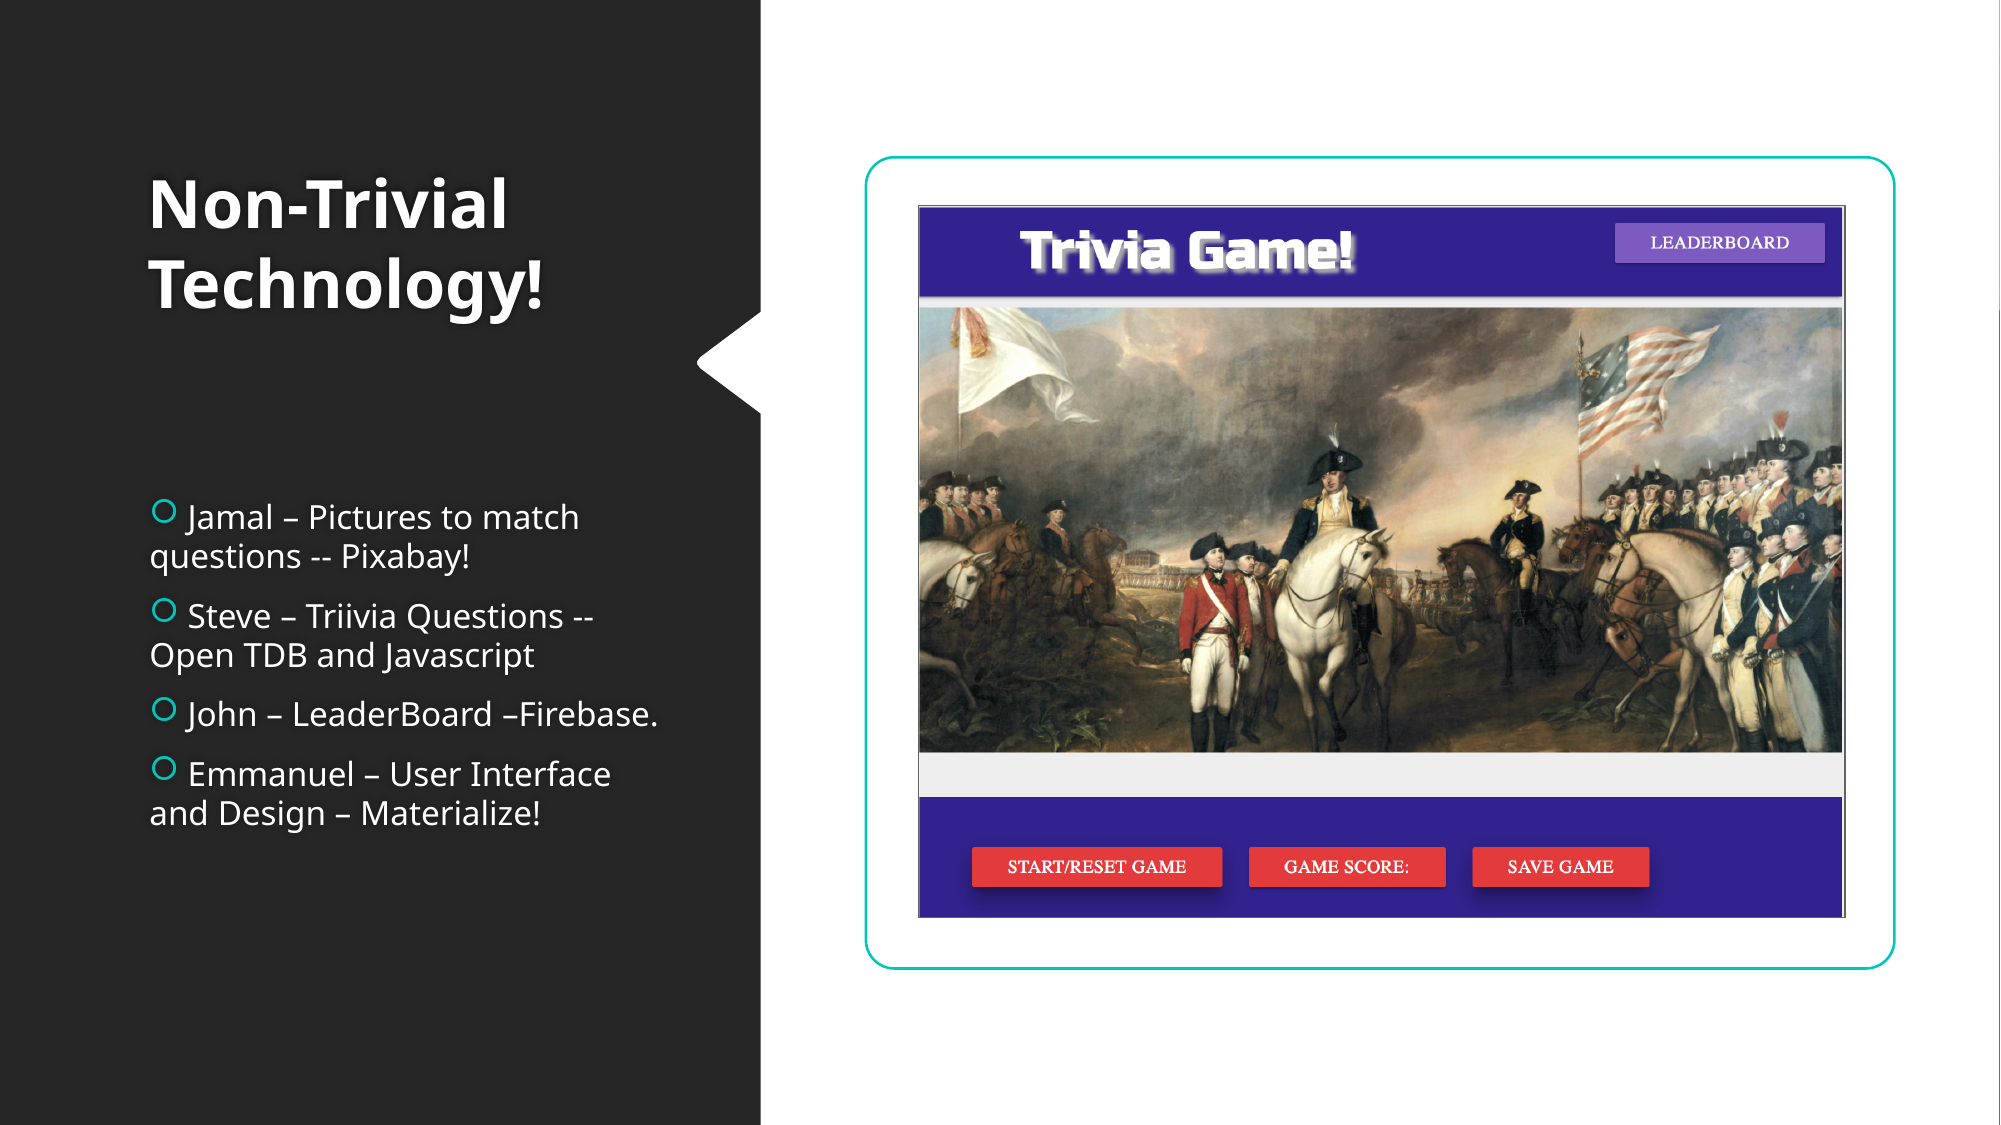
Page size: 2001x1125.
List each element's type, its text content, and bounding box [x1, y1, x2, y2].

text_box [864, 155, 1896, 970]
list Jamal – Pictures to match questions -- Pixabay! Steve – Triivia Questions --Open TDB and Javascript John – LeaderBoard –Firebase. Emmanuel – User Interface and Design – Materialize! [134, 395, 693, 992]
text_box [0, 0, 762, 1125]
text_box [699, 0, 2000, 1125]
picture [918, 206, 1845, 917]
title Non-Trivial Technology! [132, 73, 693, 330]
